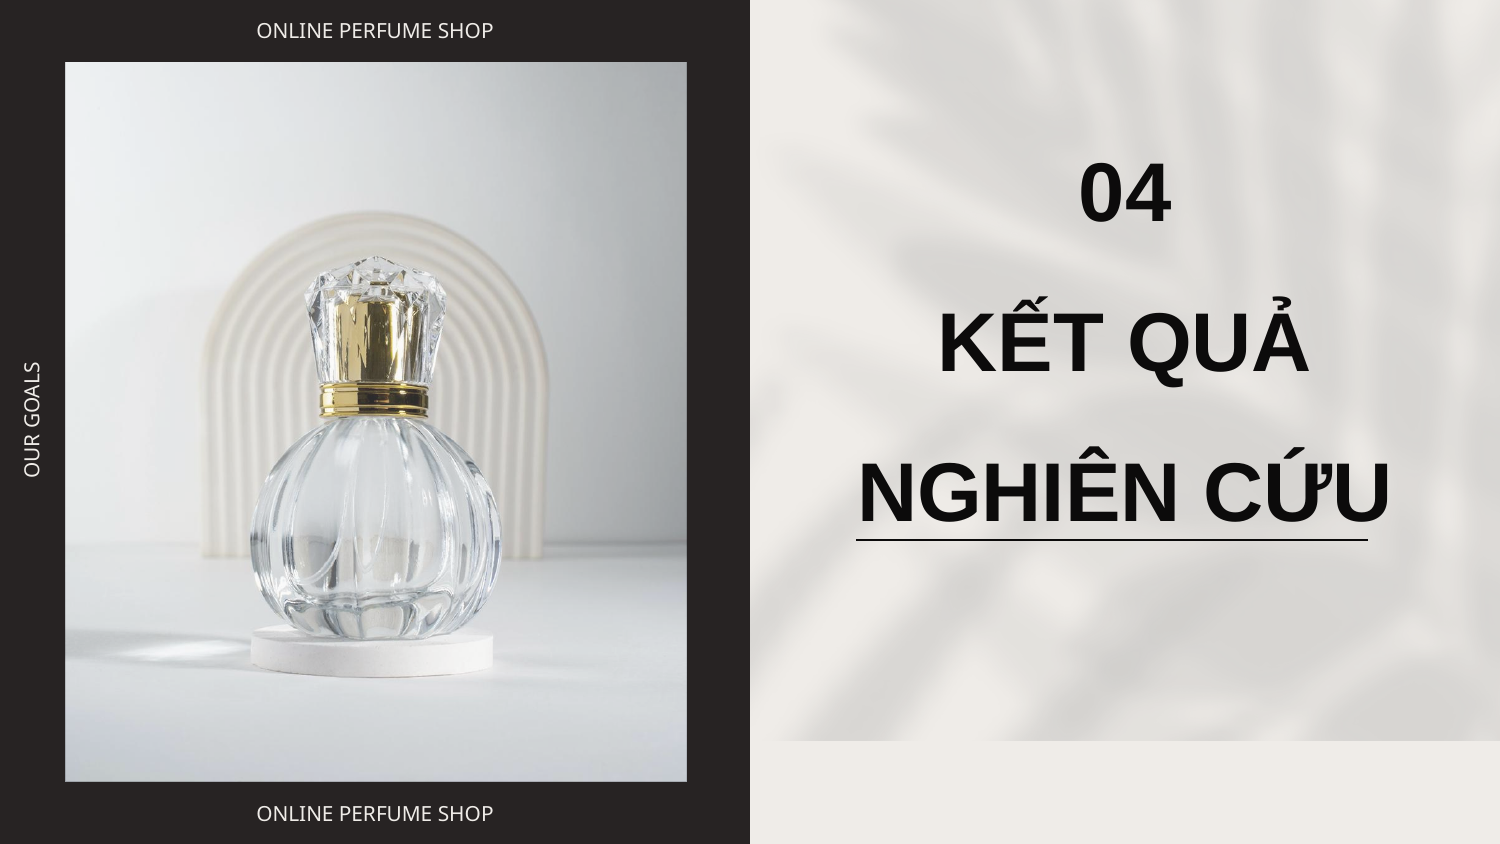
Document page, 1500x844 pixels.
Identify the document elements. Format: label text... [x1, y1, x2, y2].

picture [65, 61, 687, 782]
title 04 KẾT QUẢ NGHIÊN CỨU [790, 72, 1460, 525]
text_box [0, 0, 751, 844]
